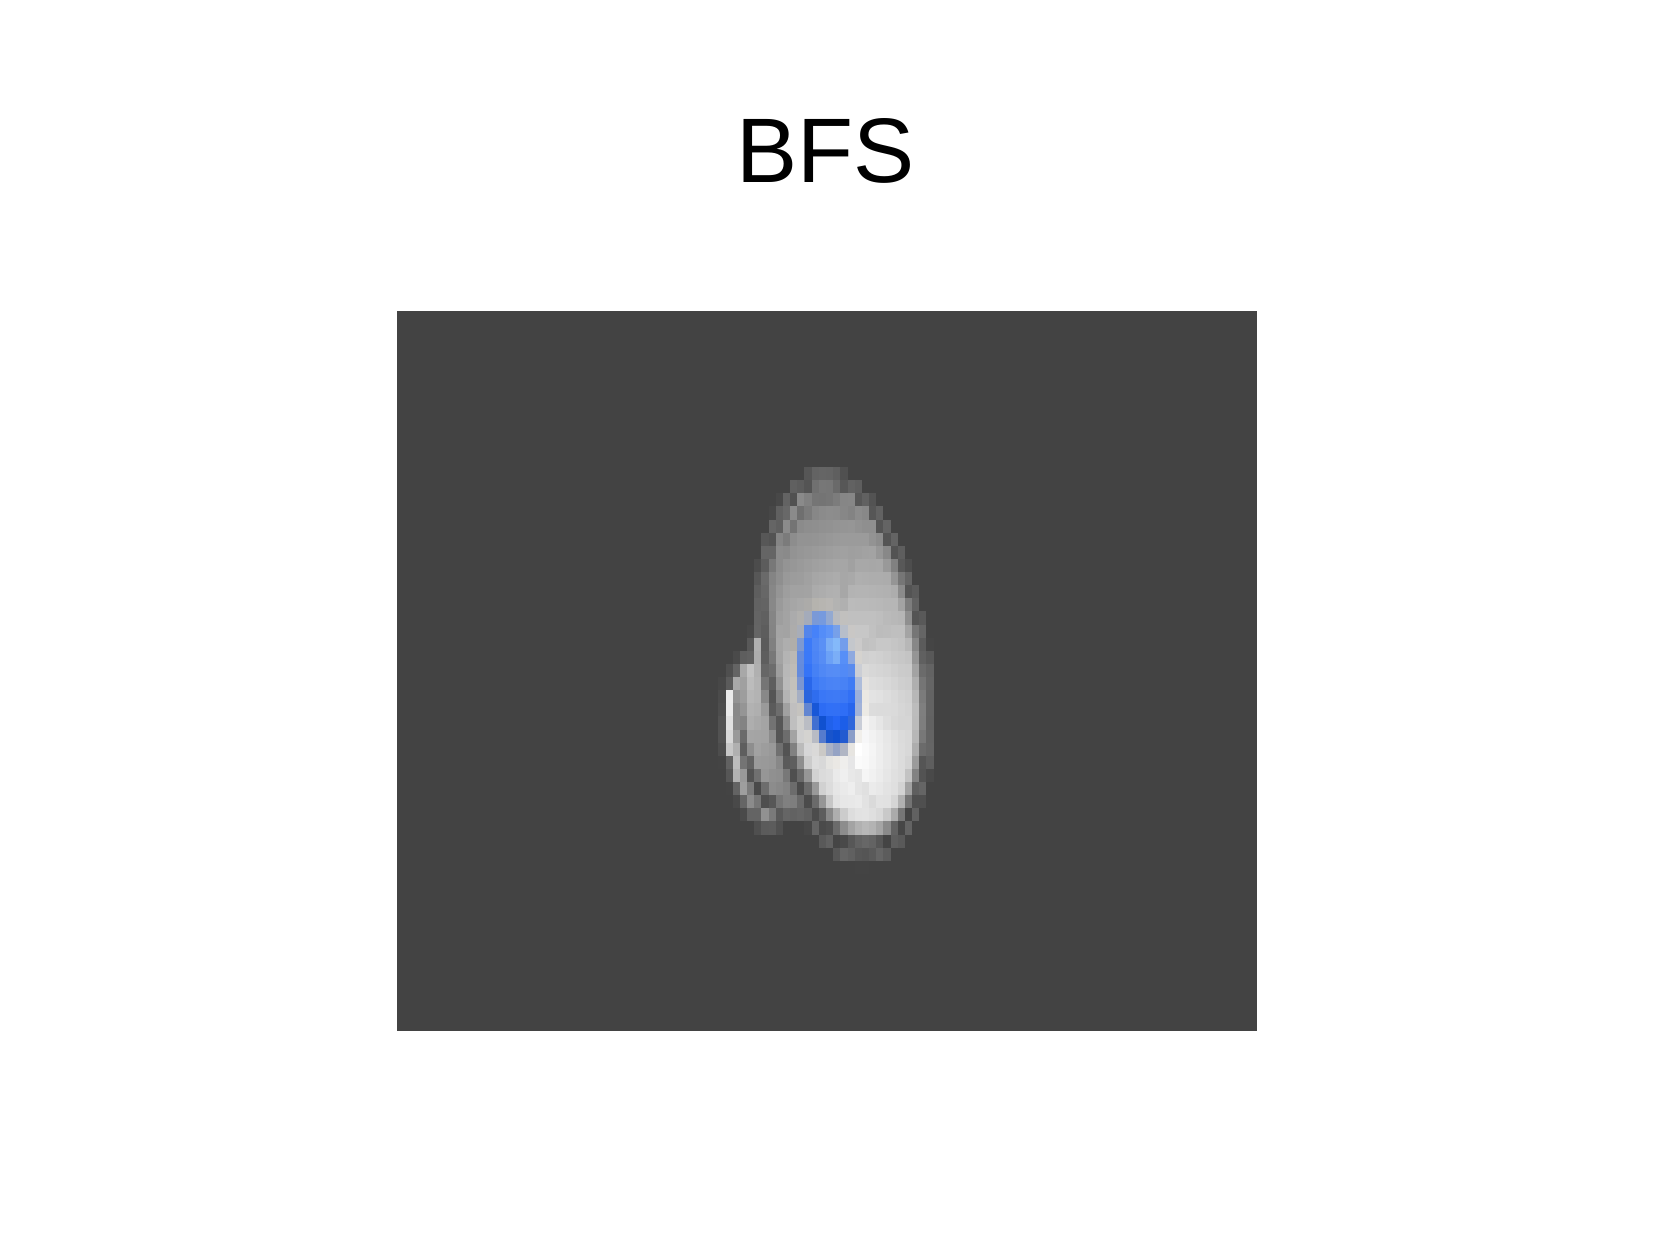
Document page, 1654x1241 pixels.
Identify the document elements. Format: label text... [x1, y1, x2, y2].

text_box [395, 309, 1258, 1033]
title BFS [82, 49, 1569, 255]
